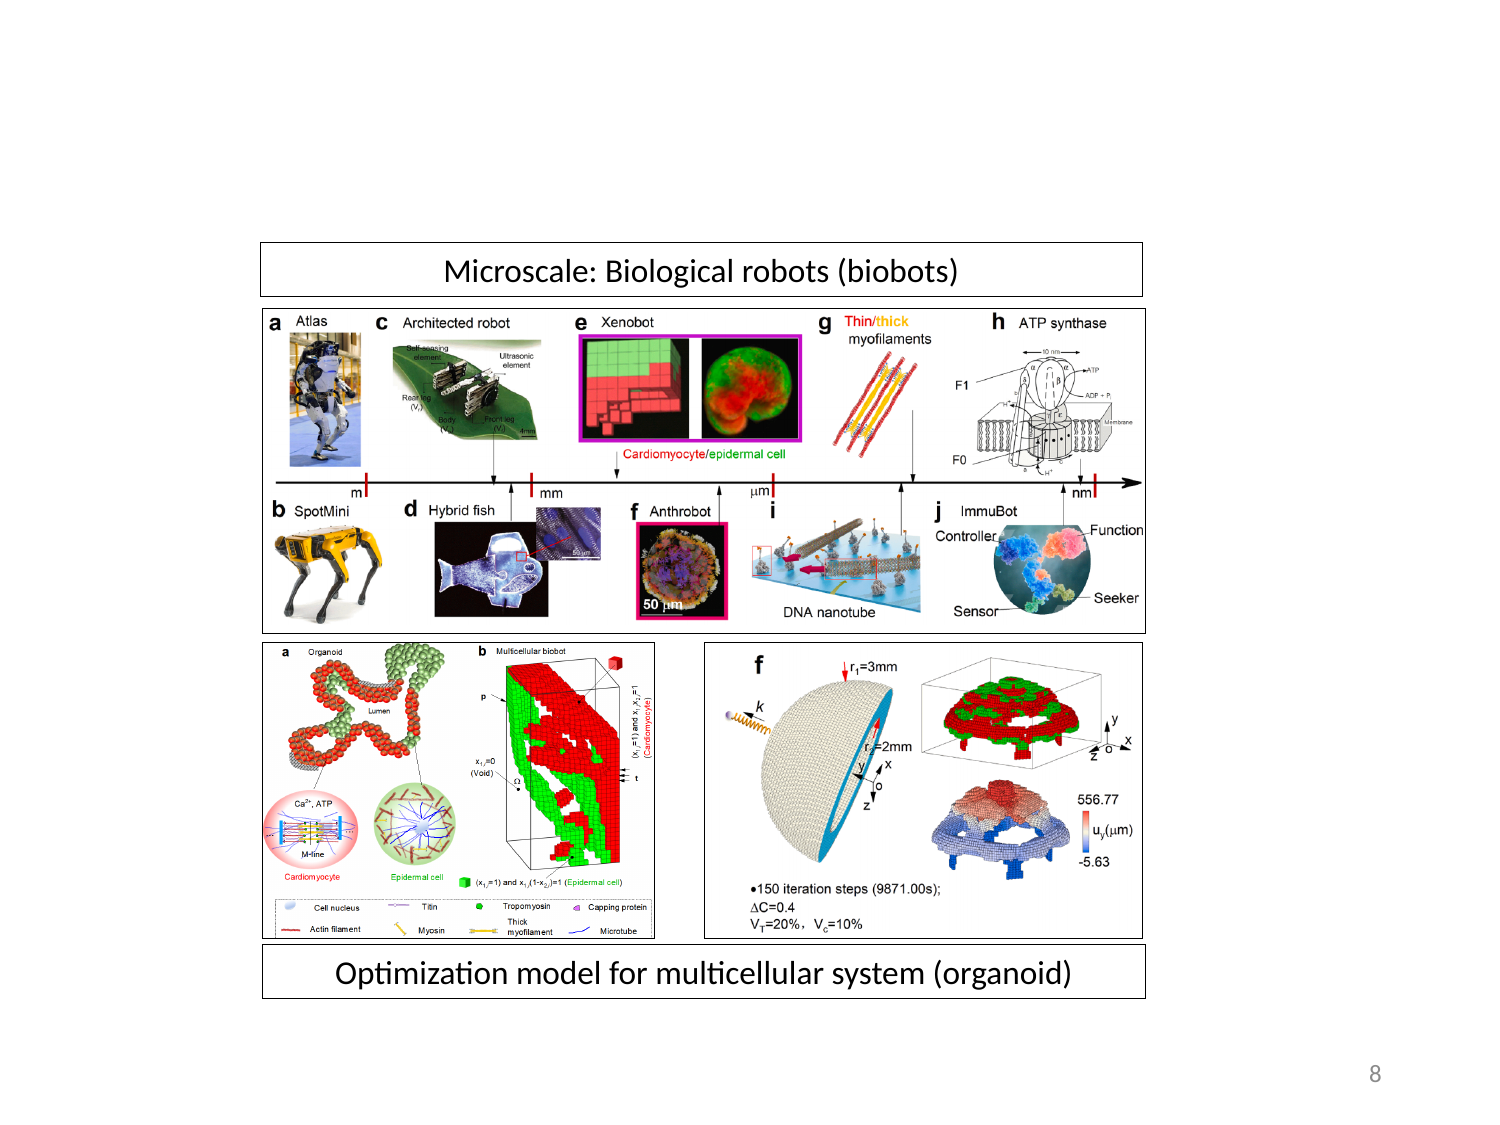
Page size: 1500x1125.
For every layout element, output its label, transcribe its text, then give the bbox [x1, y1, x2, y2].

slide_number 8 [1059, 1042, 1397, 1103]
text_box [260, 242, 1146, 1000]
